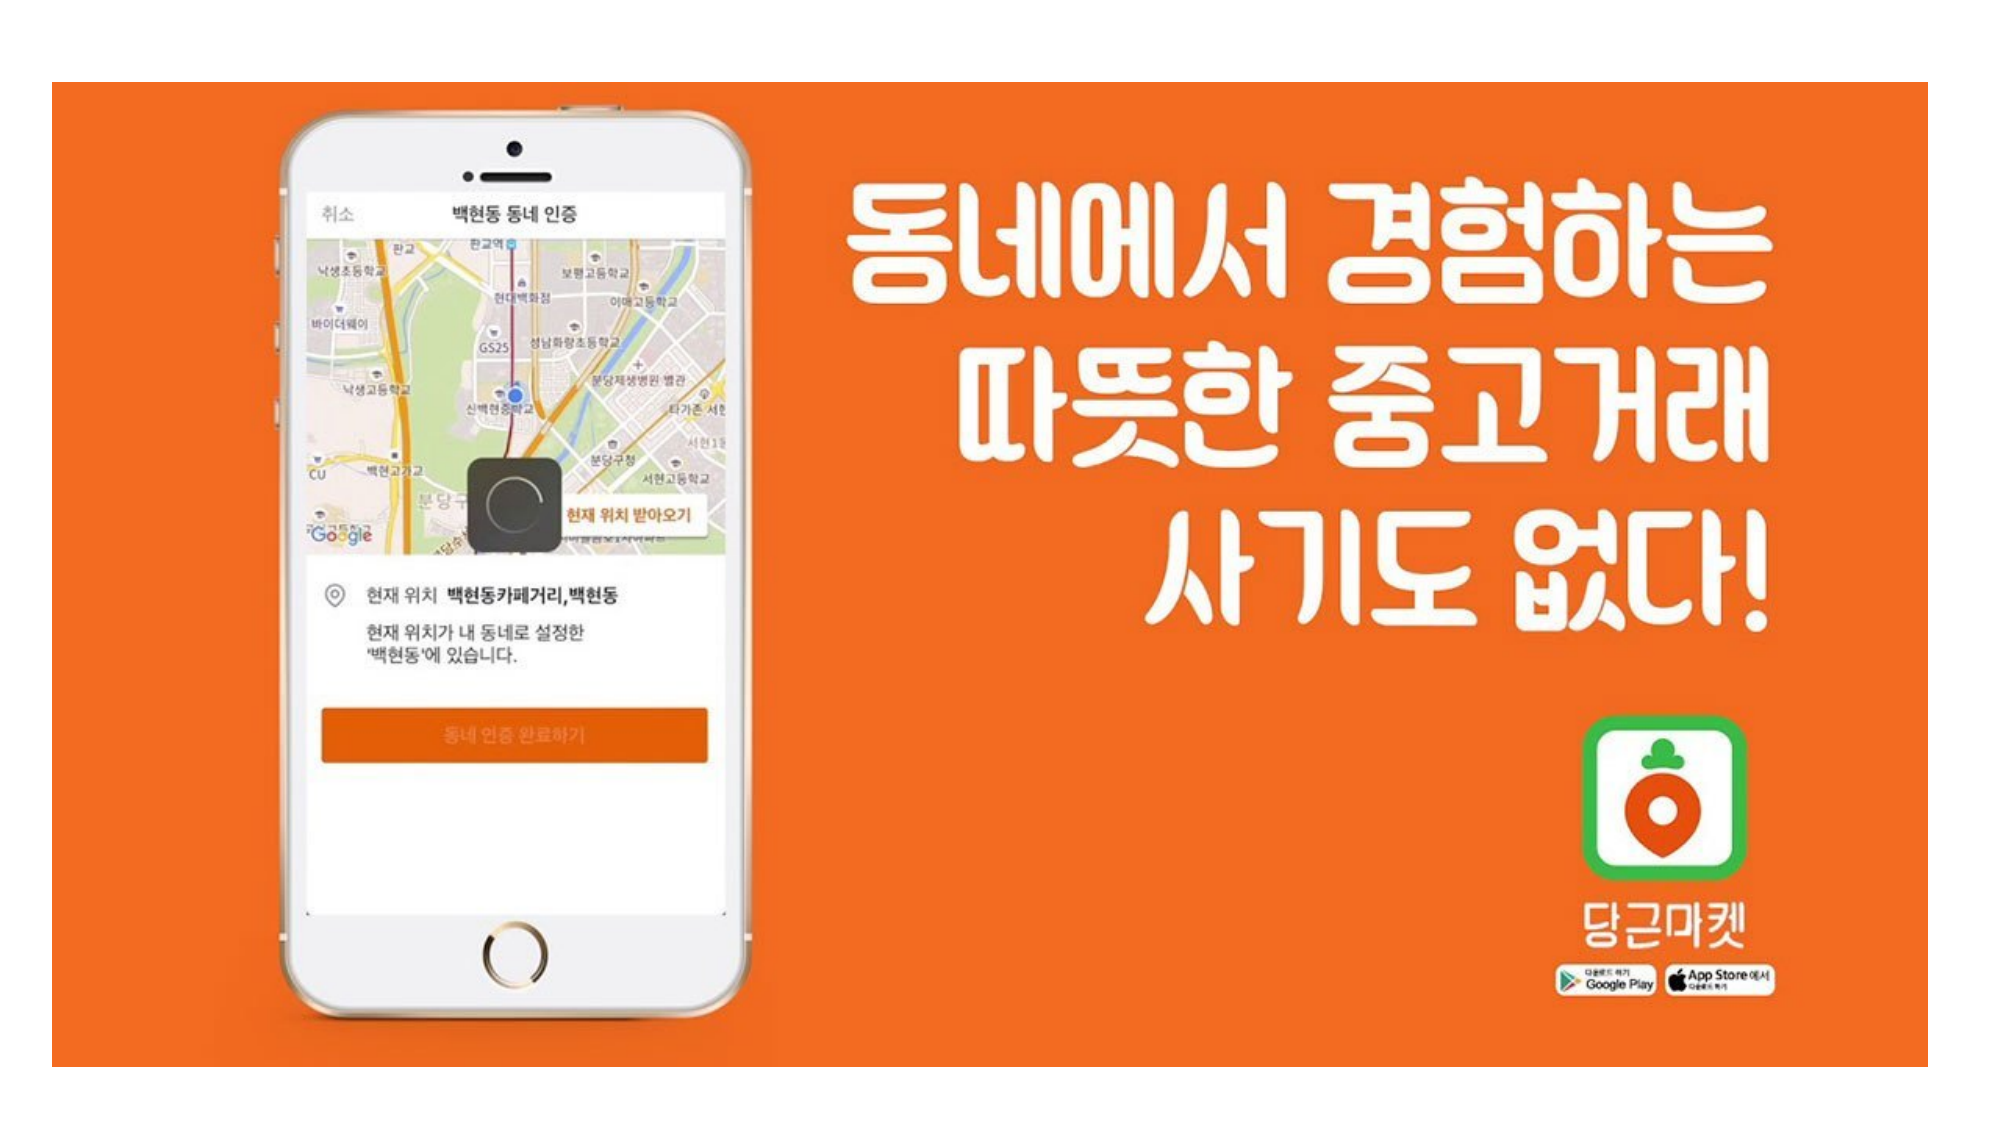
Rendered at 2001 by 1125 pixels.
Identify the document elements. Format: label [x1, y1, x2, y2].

picture [52, 82, 1928, 1067]
